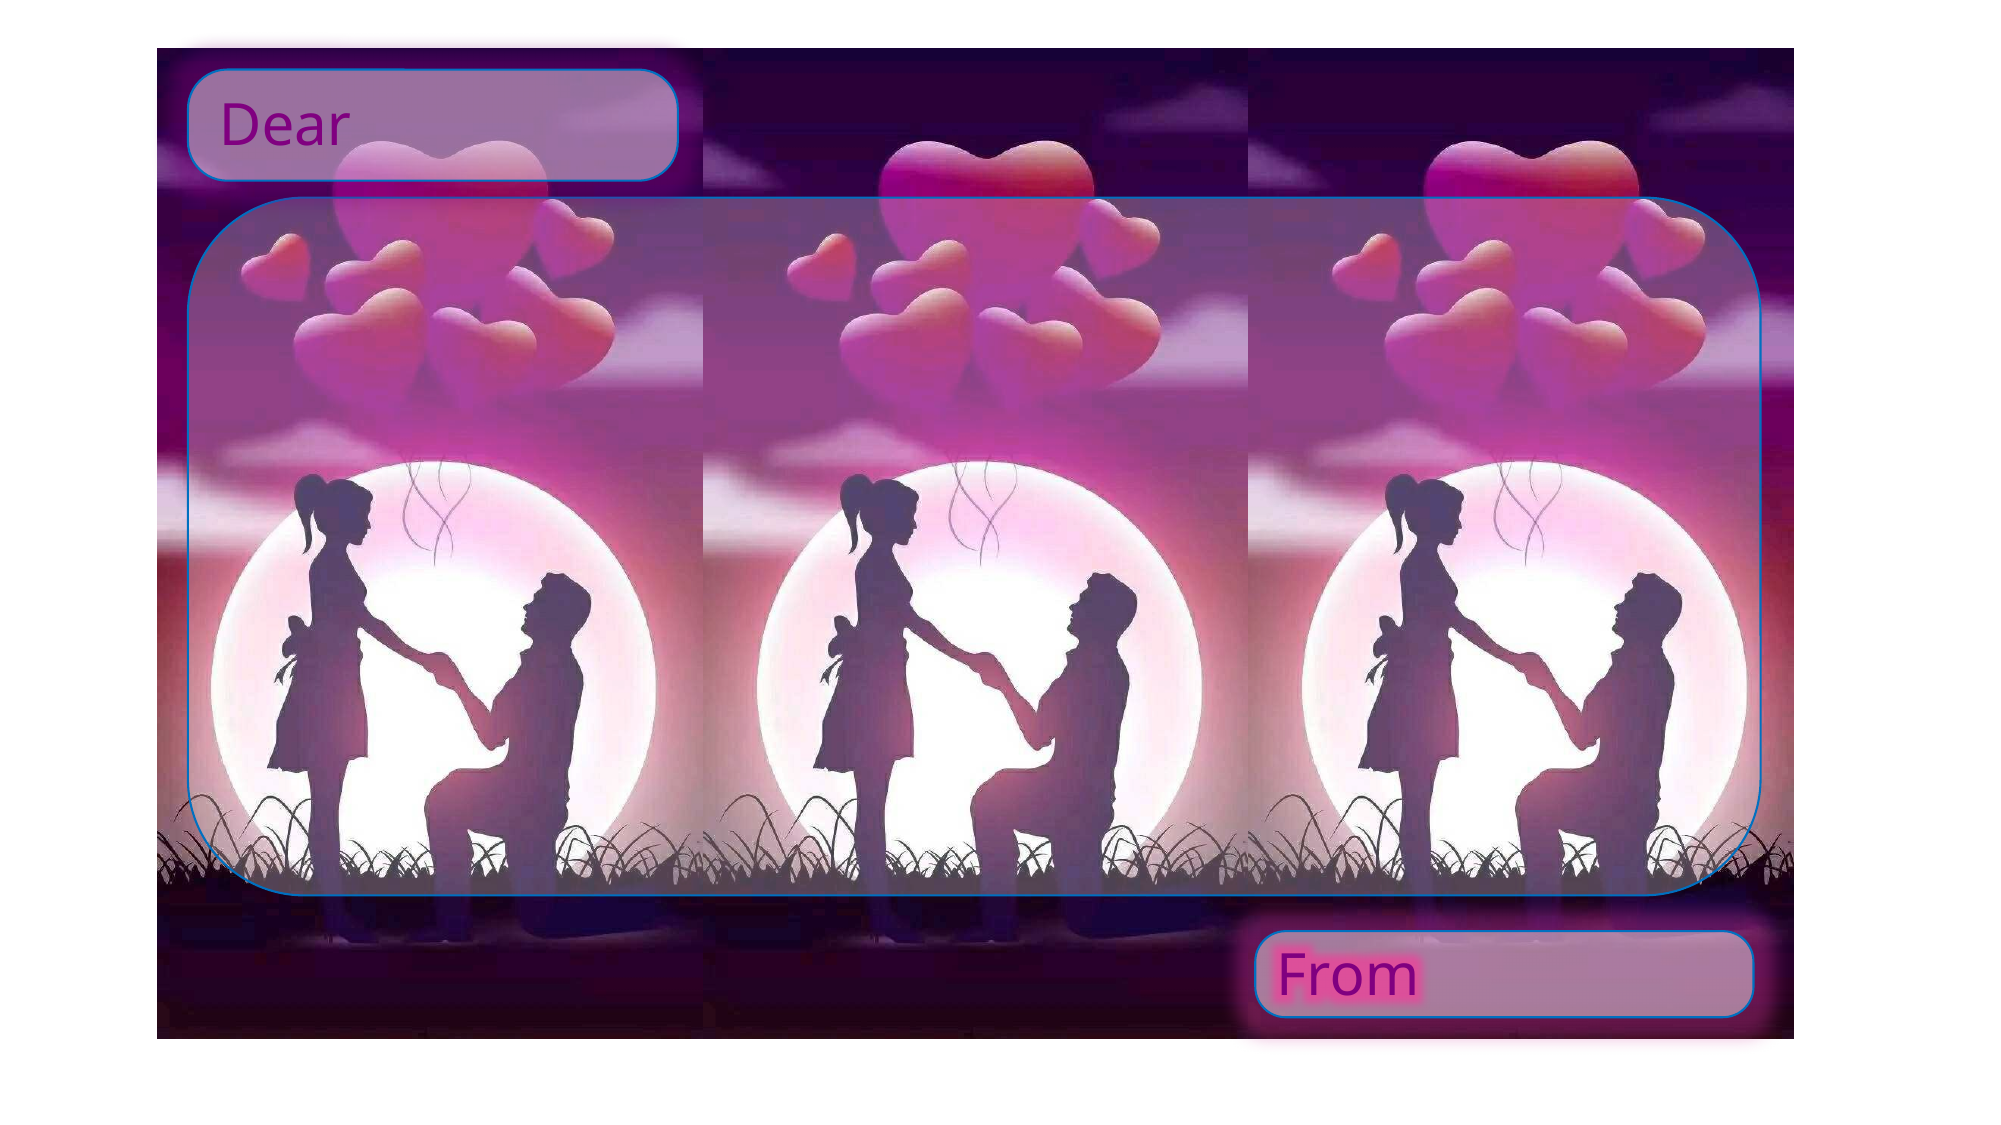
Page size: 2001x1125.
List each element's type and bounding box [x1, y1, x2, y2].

text_box [157, 48, 1794, 1039]
